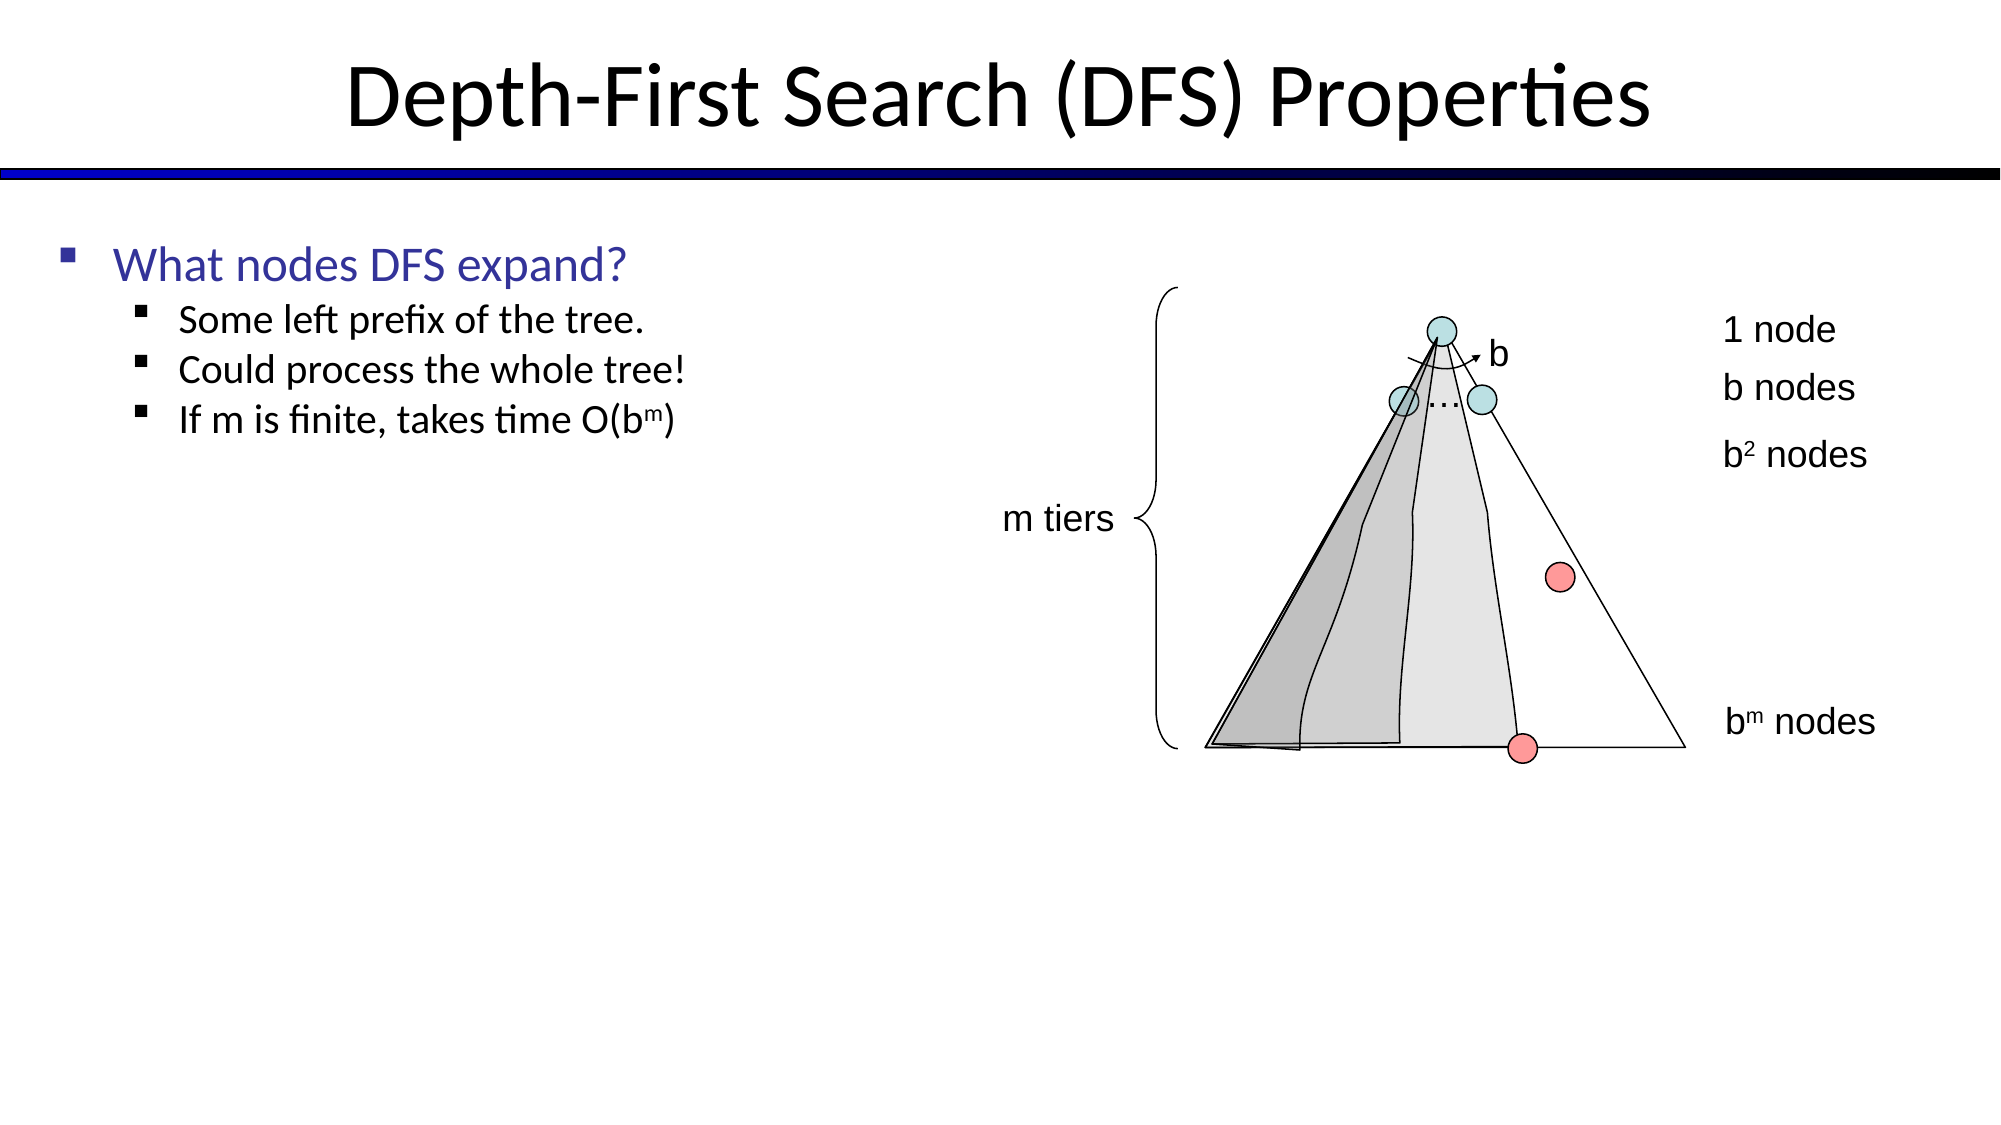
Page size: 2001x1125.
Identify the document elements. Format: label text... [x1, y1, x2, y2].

title Depth-First Search (DFS) Properties [0, 0, 2000, 184]
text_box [987, 287, 1951, 764]
list What nodes DFS expand? Some left prefix of the tree. Could process the whole tree! If m is finite, takes time O(bm) [41, 223, 938, 1001]
